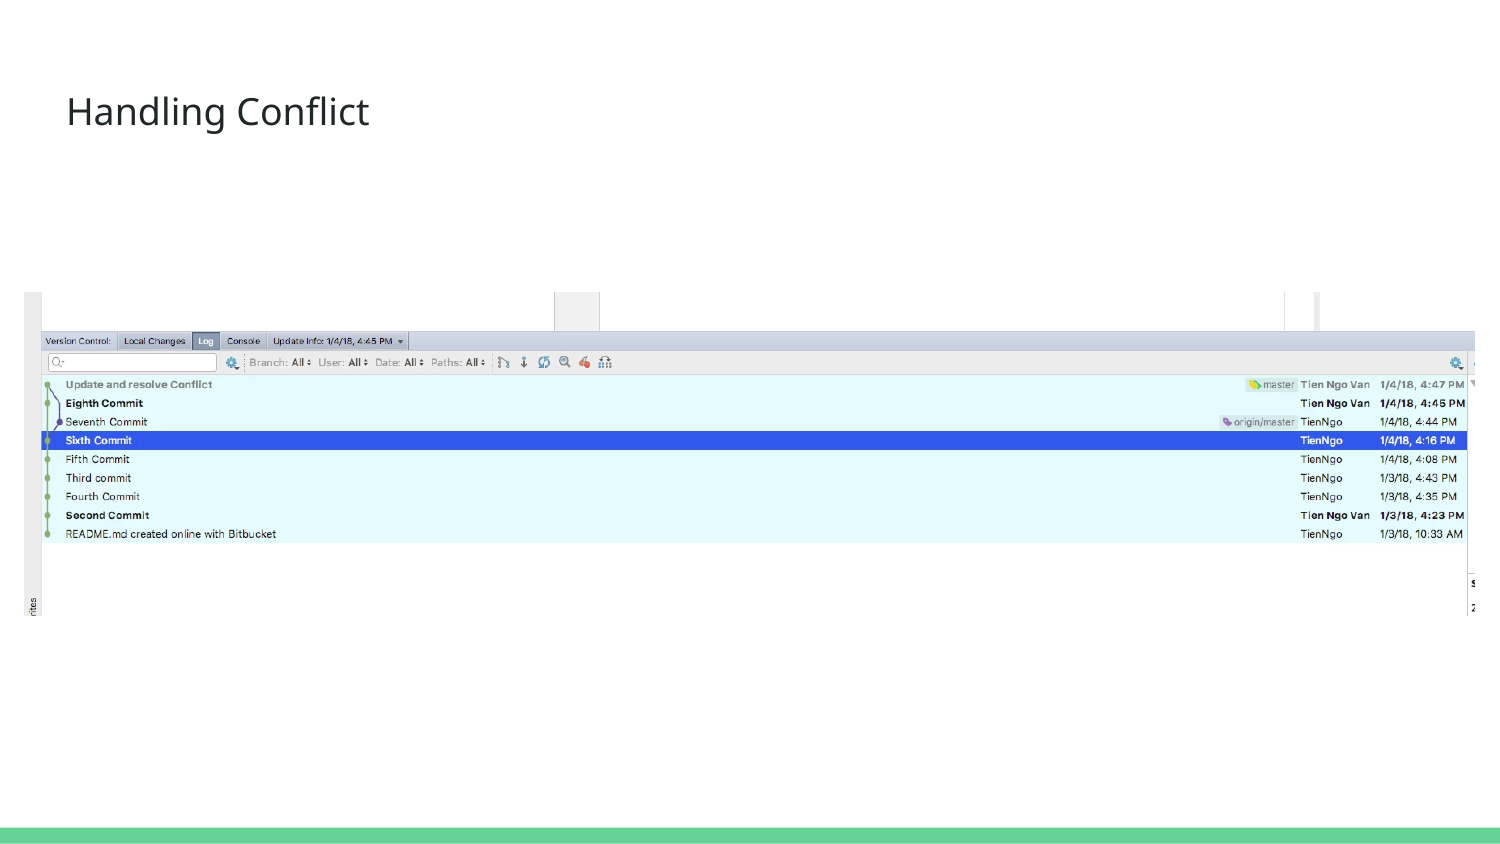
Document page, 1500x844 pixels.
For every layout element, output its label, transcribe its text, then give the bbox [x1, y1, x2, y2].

title Handling Conflict [51, 72, 1425, 147]
picture [24, 292, 1476, 616]
